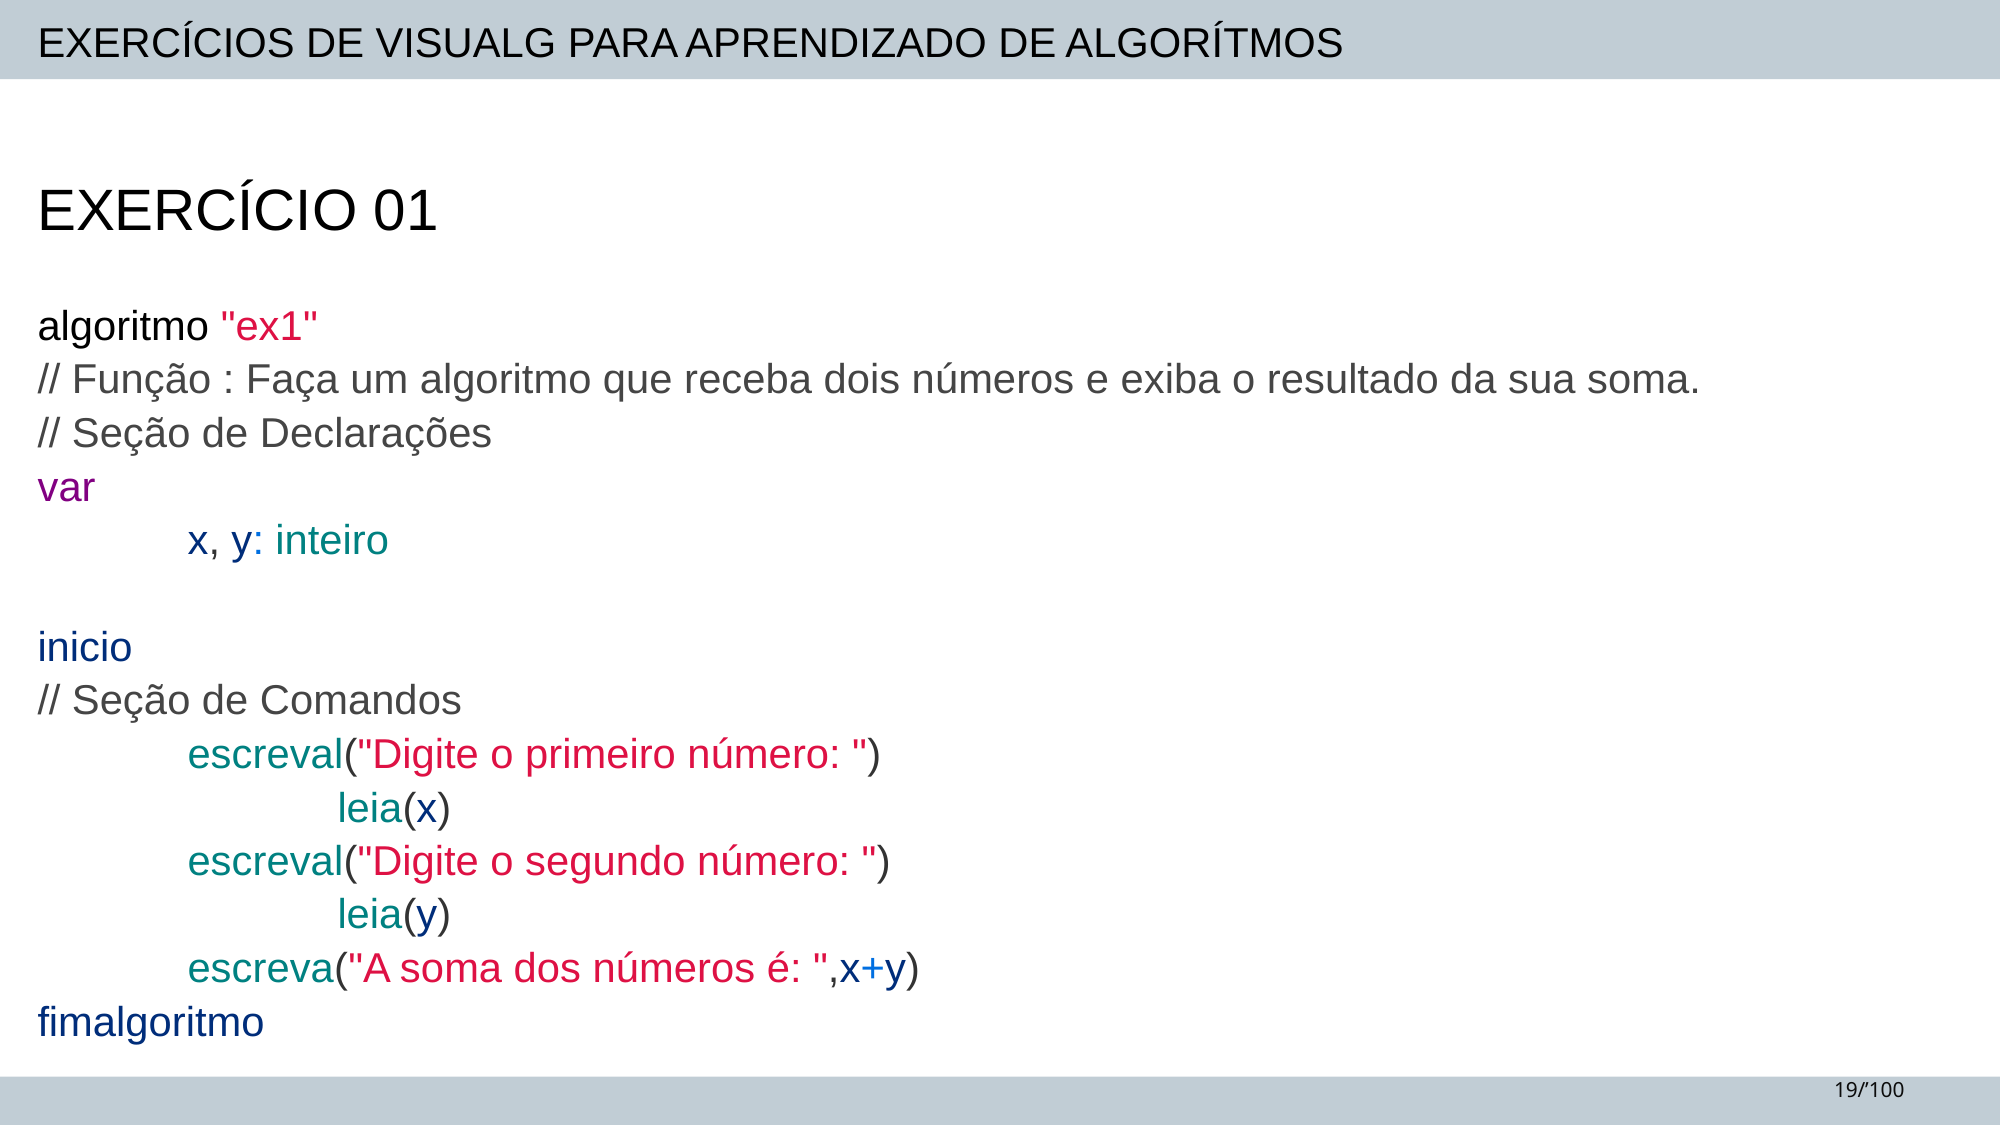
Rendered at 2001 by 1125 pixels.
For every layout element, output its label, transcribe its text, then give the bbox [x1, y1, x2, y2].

text_box EXERCÍCIOS DE VISUALG PARA APRENDIZADO DE ALGORÍTMOS EXERCÍCIO 01 algoritmo "ex1" // Função : Faça um algoritmo que receba dois números e exiba o resultado da sua soma. // Seção de Declarações var x, y: inteiro inicio // Seção de Comandos escreval("Digite o primeiro número: ") leia(x) escreval("Digite o segundo número: ") leia(y) escreva("A soma dos números é: ",x+y) fimalgoritmo [22, 4, 1921, 1106]
